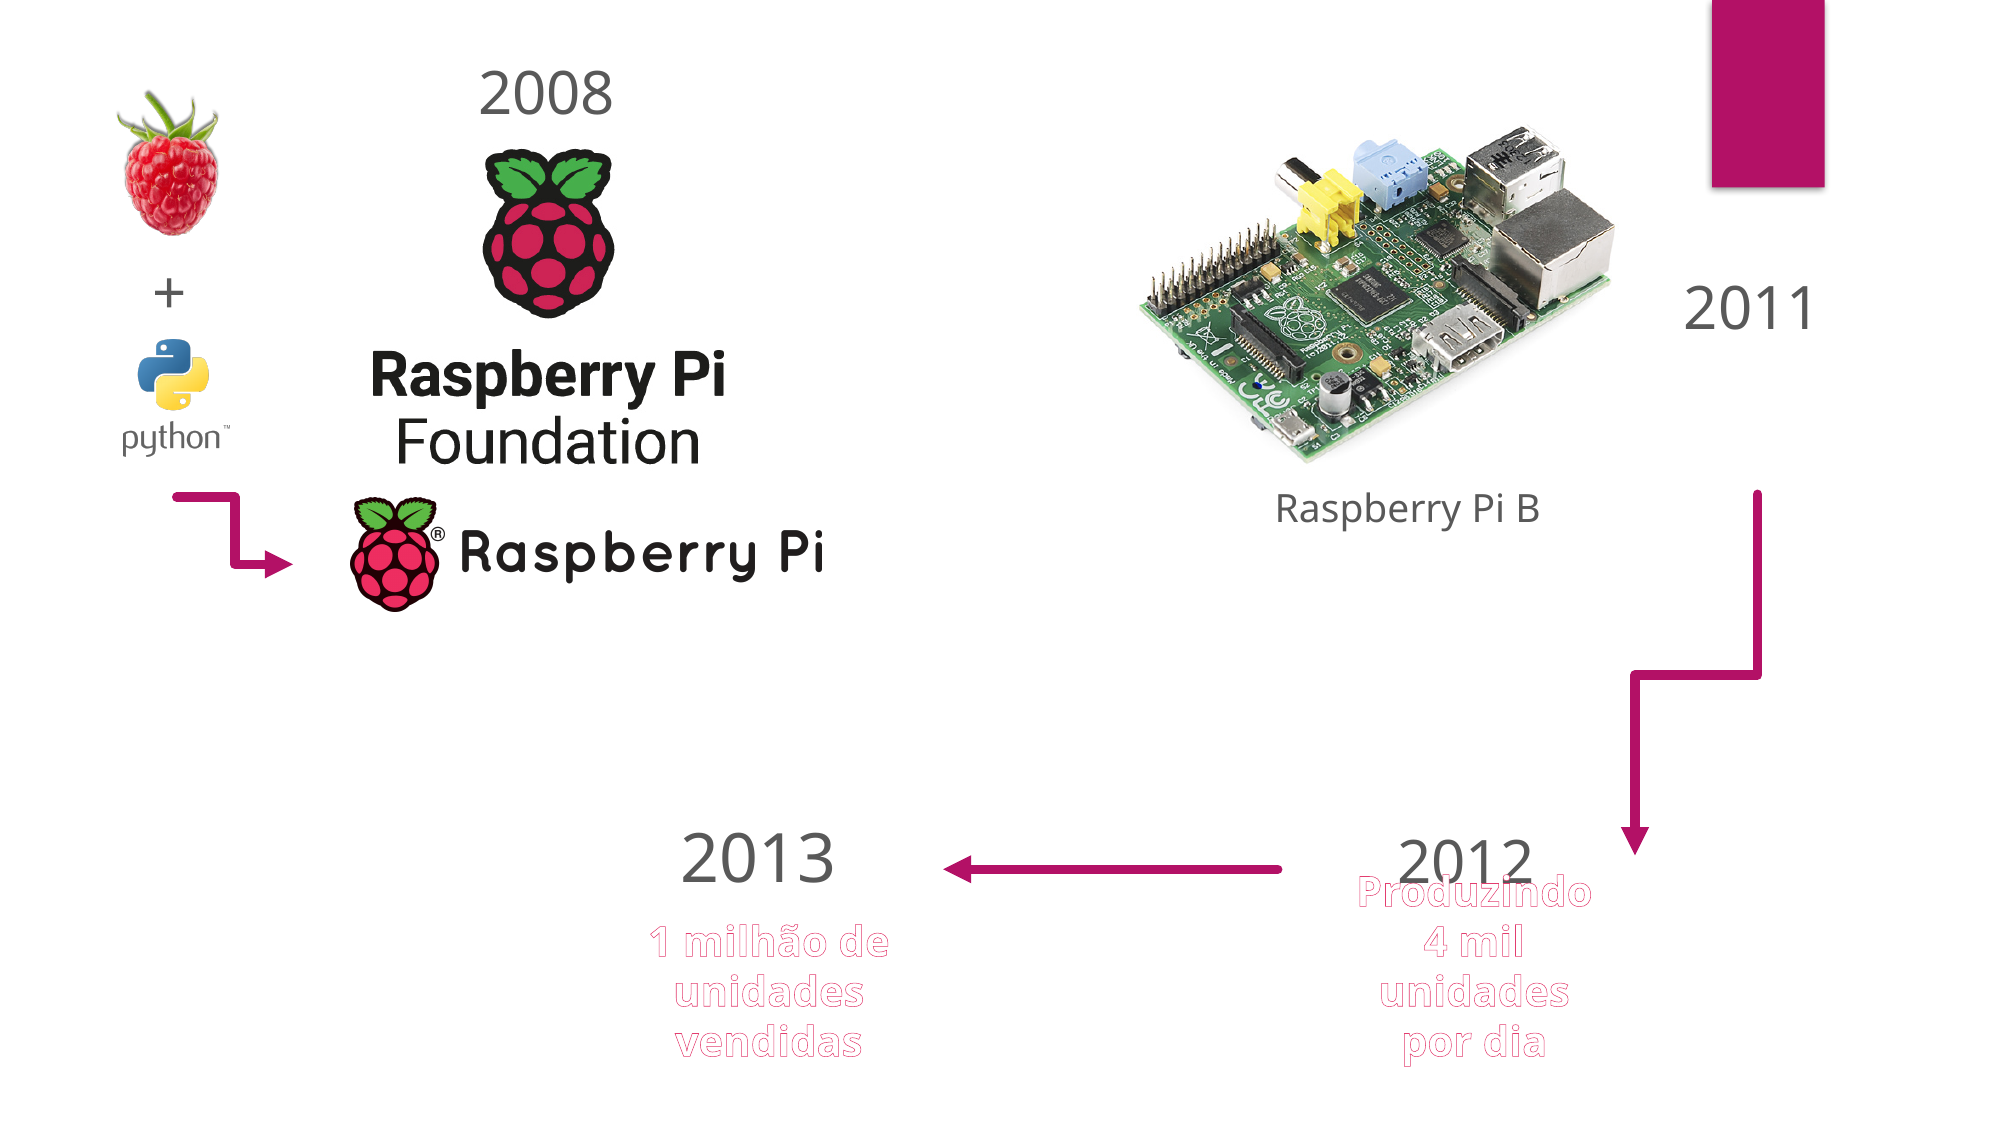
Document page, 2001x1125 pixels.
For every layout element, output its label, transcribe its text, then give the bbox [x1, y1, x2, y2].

text_box 2013 [665, 806, 873, 903]
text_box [176, 496, 294, 565]
text_box 2012 [1382, 811, 1590, 903]
picture [115, 88, 220, 236]
text_box Raspberry Pi B [1259, 483, 1590, 542]
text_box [1515, 613, 1878, 737]
text_box 1 milhão de unidades vendidas [622, 903, 916, 1073]
picture [1122, 112, 1633, 473]
text_box + [137, 244, 209, 337]
text_box 2011 [1668, 257, 1876, 355]
text_box Produzindo 4 mil unidades por dia [1327, 903, 1621, 1073]
picture [349, 496, 822, 612]
picture [123, 339, 230, 458]
picture [367, 139, 741, 473]
text_box 2008 [463, 42, 671, 138]
